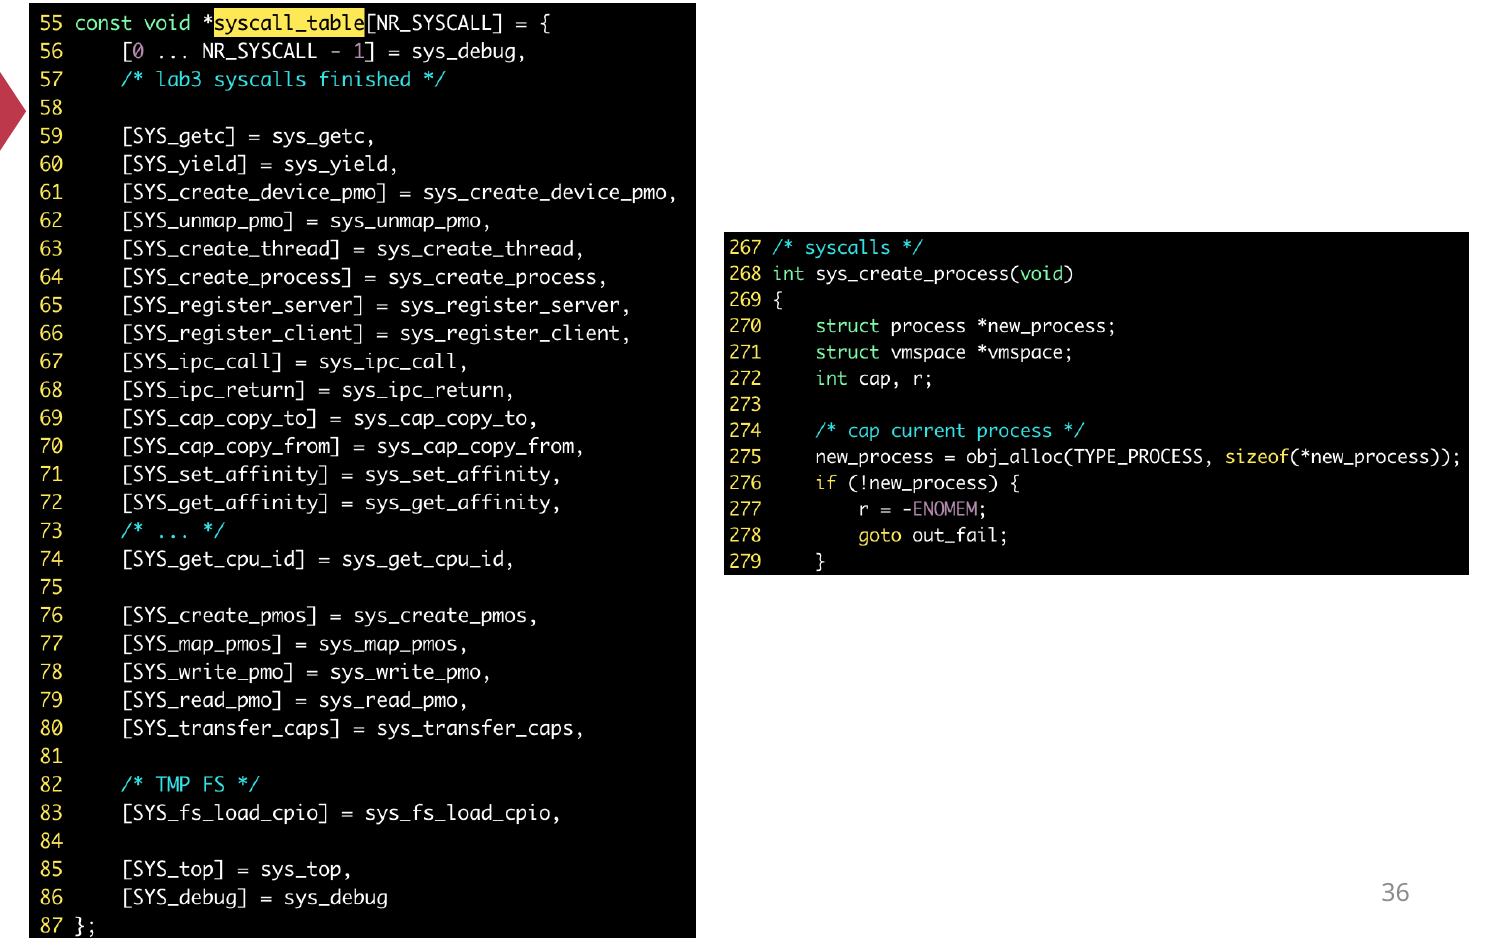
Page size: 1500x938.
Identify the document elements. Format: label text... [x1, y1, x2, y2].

slide_number 36 [1074, 868, 1425, 919]
picture [29, 3, 696, 938]
picture [724, 232, 1469, 576]
